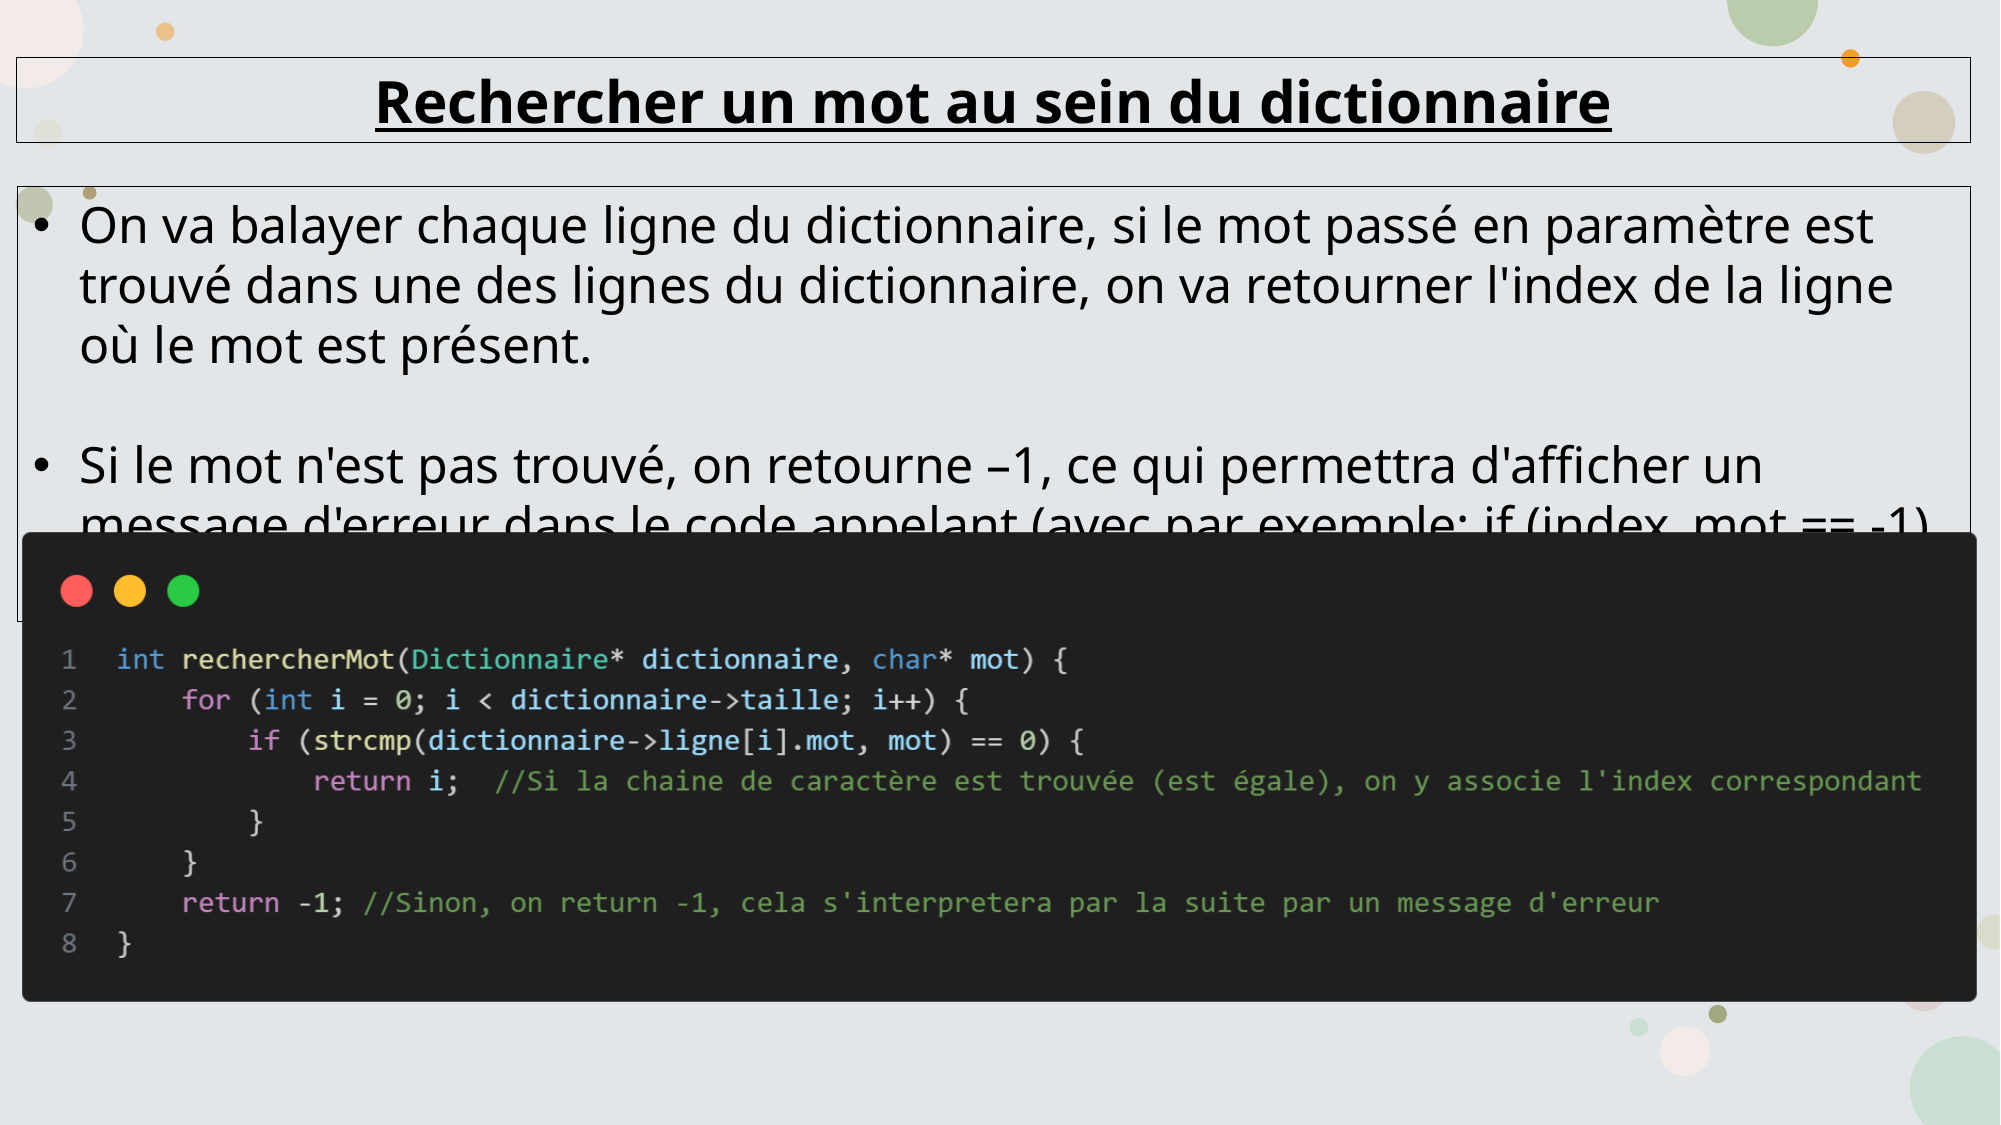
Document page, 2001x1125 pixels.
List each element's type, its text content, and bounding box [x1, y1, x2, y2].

text_box Rechercher un mot au sein du dictionnaire [16, 57, 1971, 143]
picture [0, 449, 2000, 1085]
text_box On va balayer chaque ligne du dictionnaire, si le mot passé en paramètre est trouvé dans une des lignes du dictionnaire, on va retourner l'index de la ligne où le mot est présent. Si le mot n'est pas trouvé, on retourne –1, ce qui permettra d'afficher un message d'erreur dans le code appelant (avec par exemple: if (index_mot == -1) return;) [17, 186, 1971, 449]
